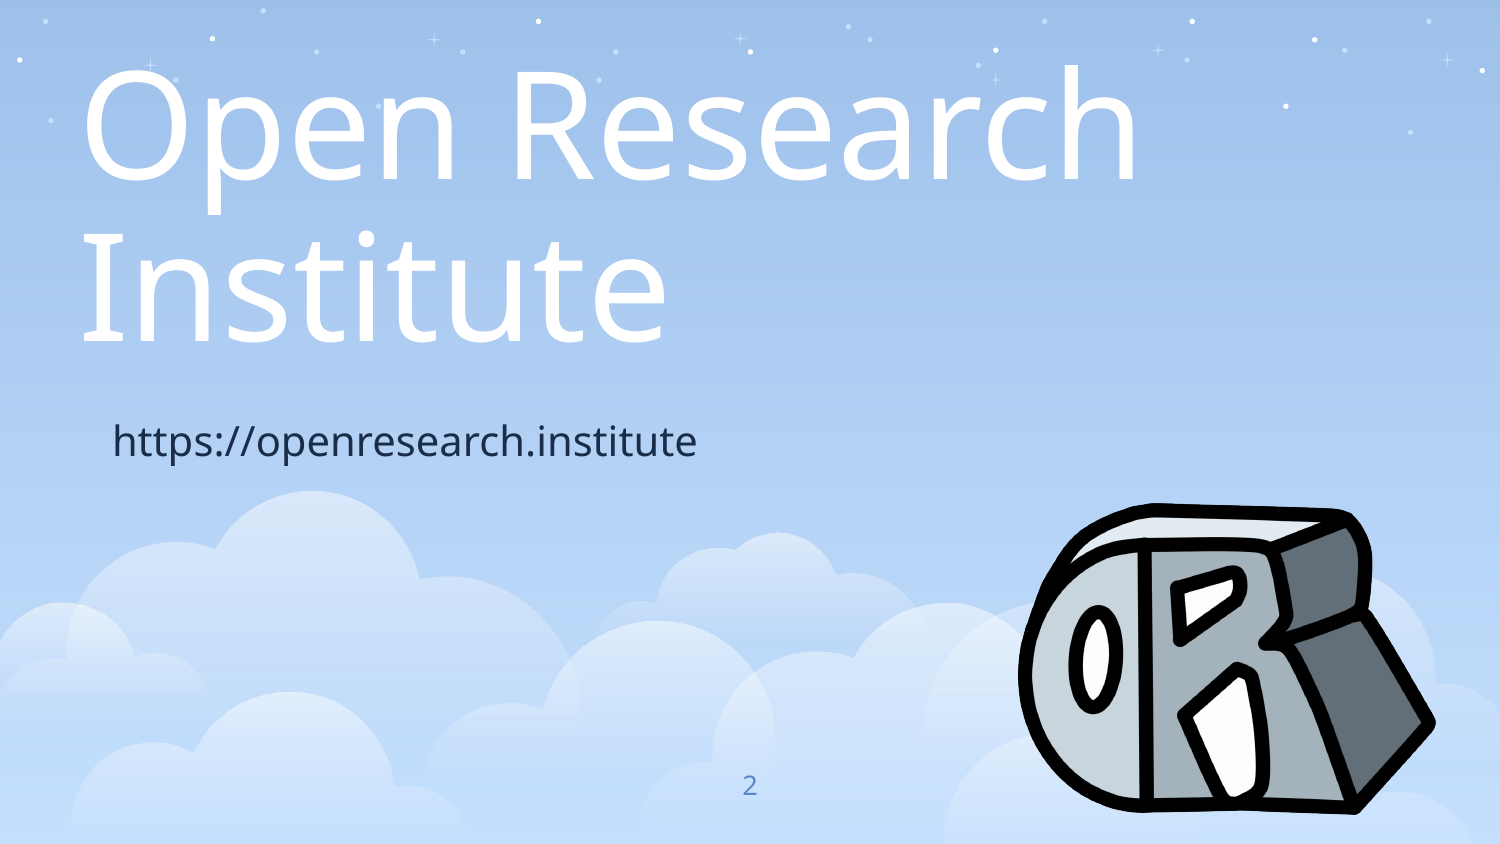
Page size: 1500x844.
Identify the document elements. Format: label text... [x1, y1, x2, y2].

slide_number 2 [705, 754, 795, 819]
picture [901, 340, 1500, 844]
title Open Research Institute [78, 183, 1422, 374]
text_box https://openresearch.institute [97, 399, 714, 472]
